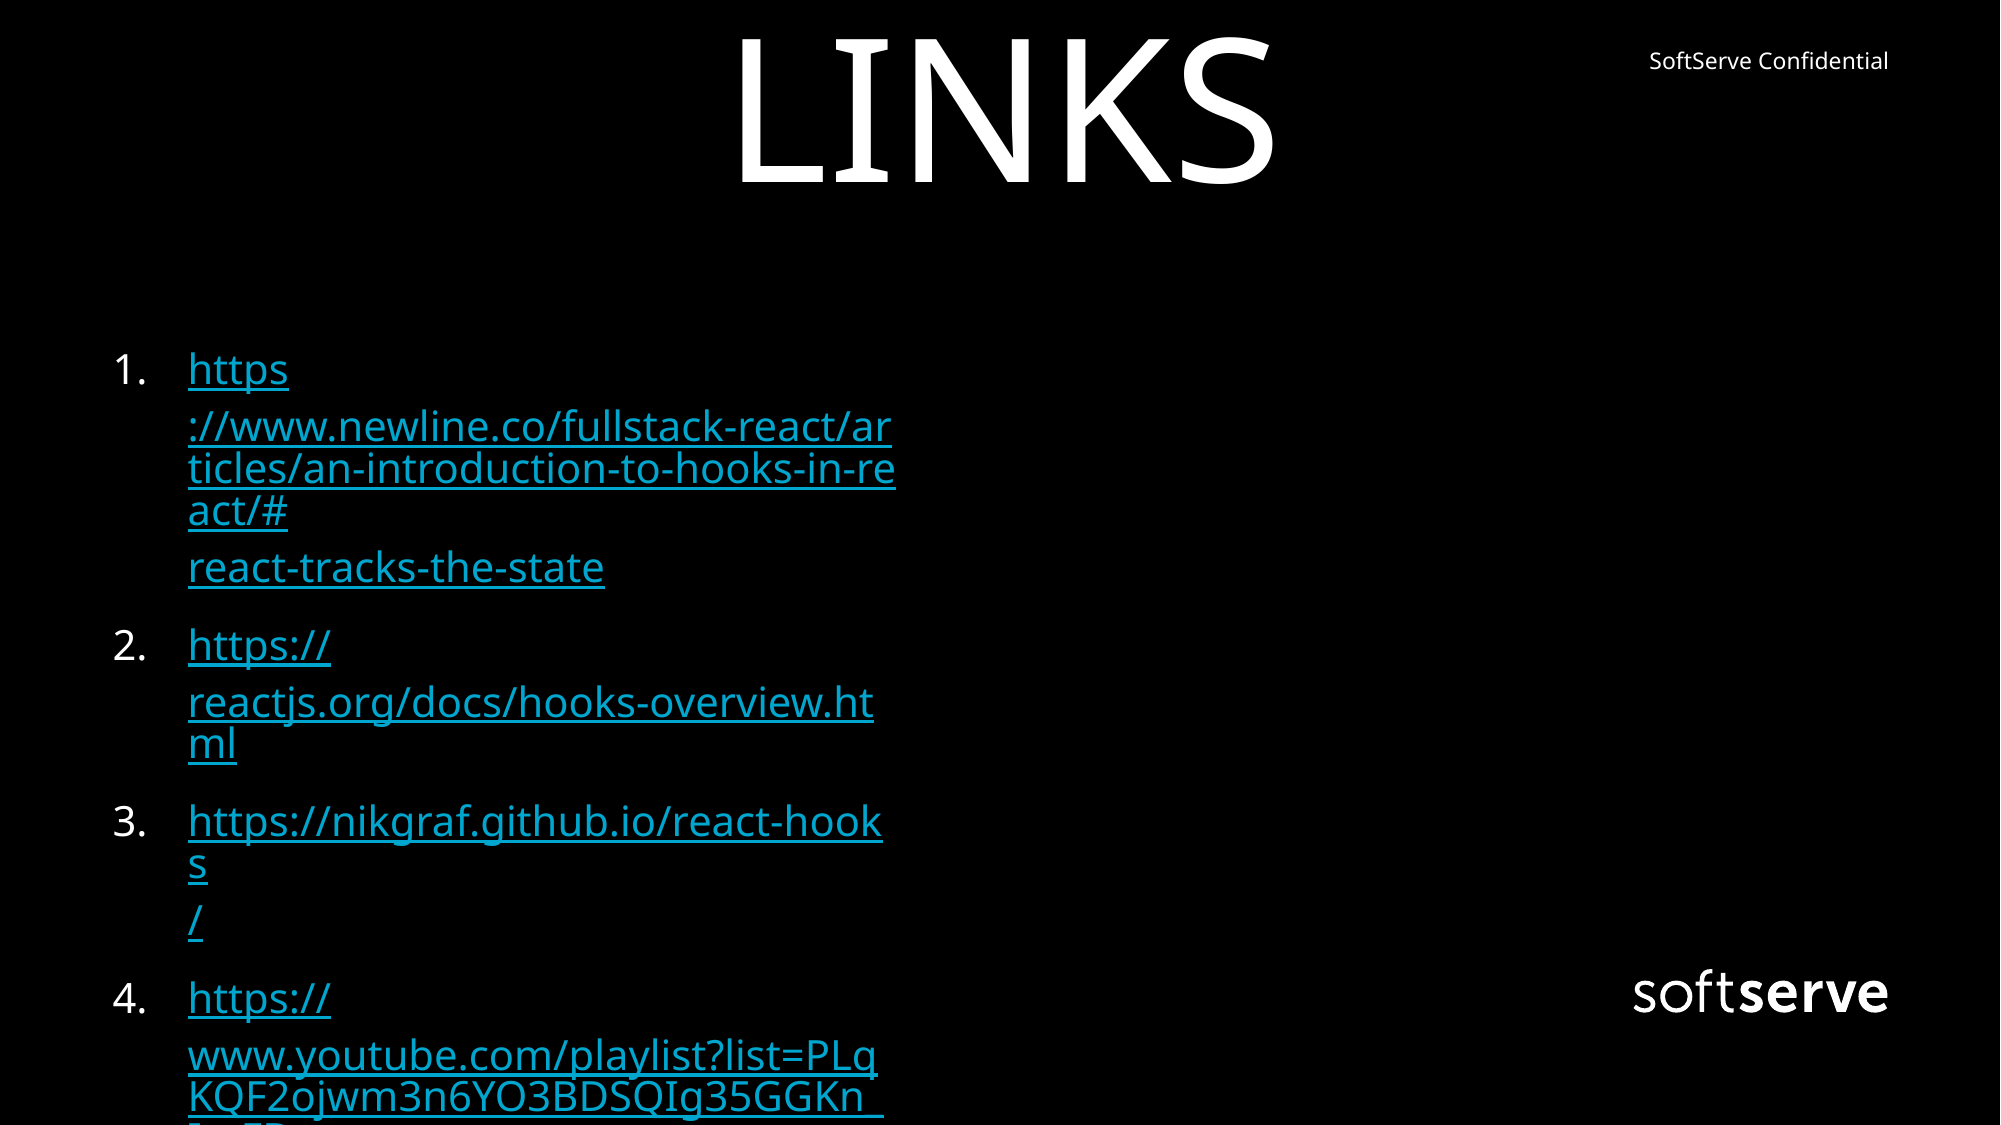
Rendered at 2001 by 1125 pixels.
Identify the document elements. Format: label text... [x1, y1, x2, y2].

title LINKS [723, 21, 1316, 336]
list https://www.newline.co/fullstack-react/articles/an-introduction-to-hooks-in-react/#react-tracks-the-state https://reactjs.org/docs/hooks-overview.html https://nikgraf.github.io/react-hooks/ https://www.youtube.com/playlist?list=PLqKQF2ojwm3n6YO3BDSQIg35GGKn_ImFD [112, 335, 912, 674]
